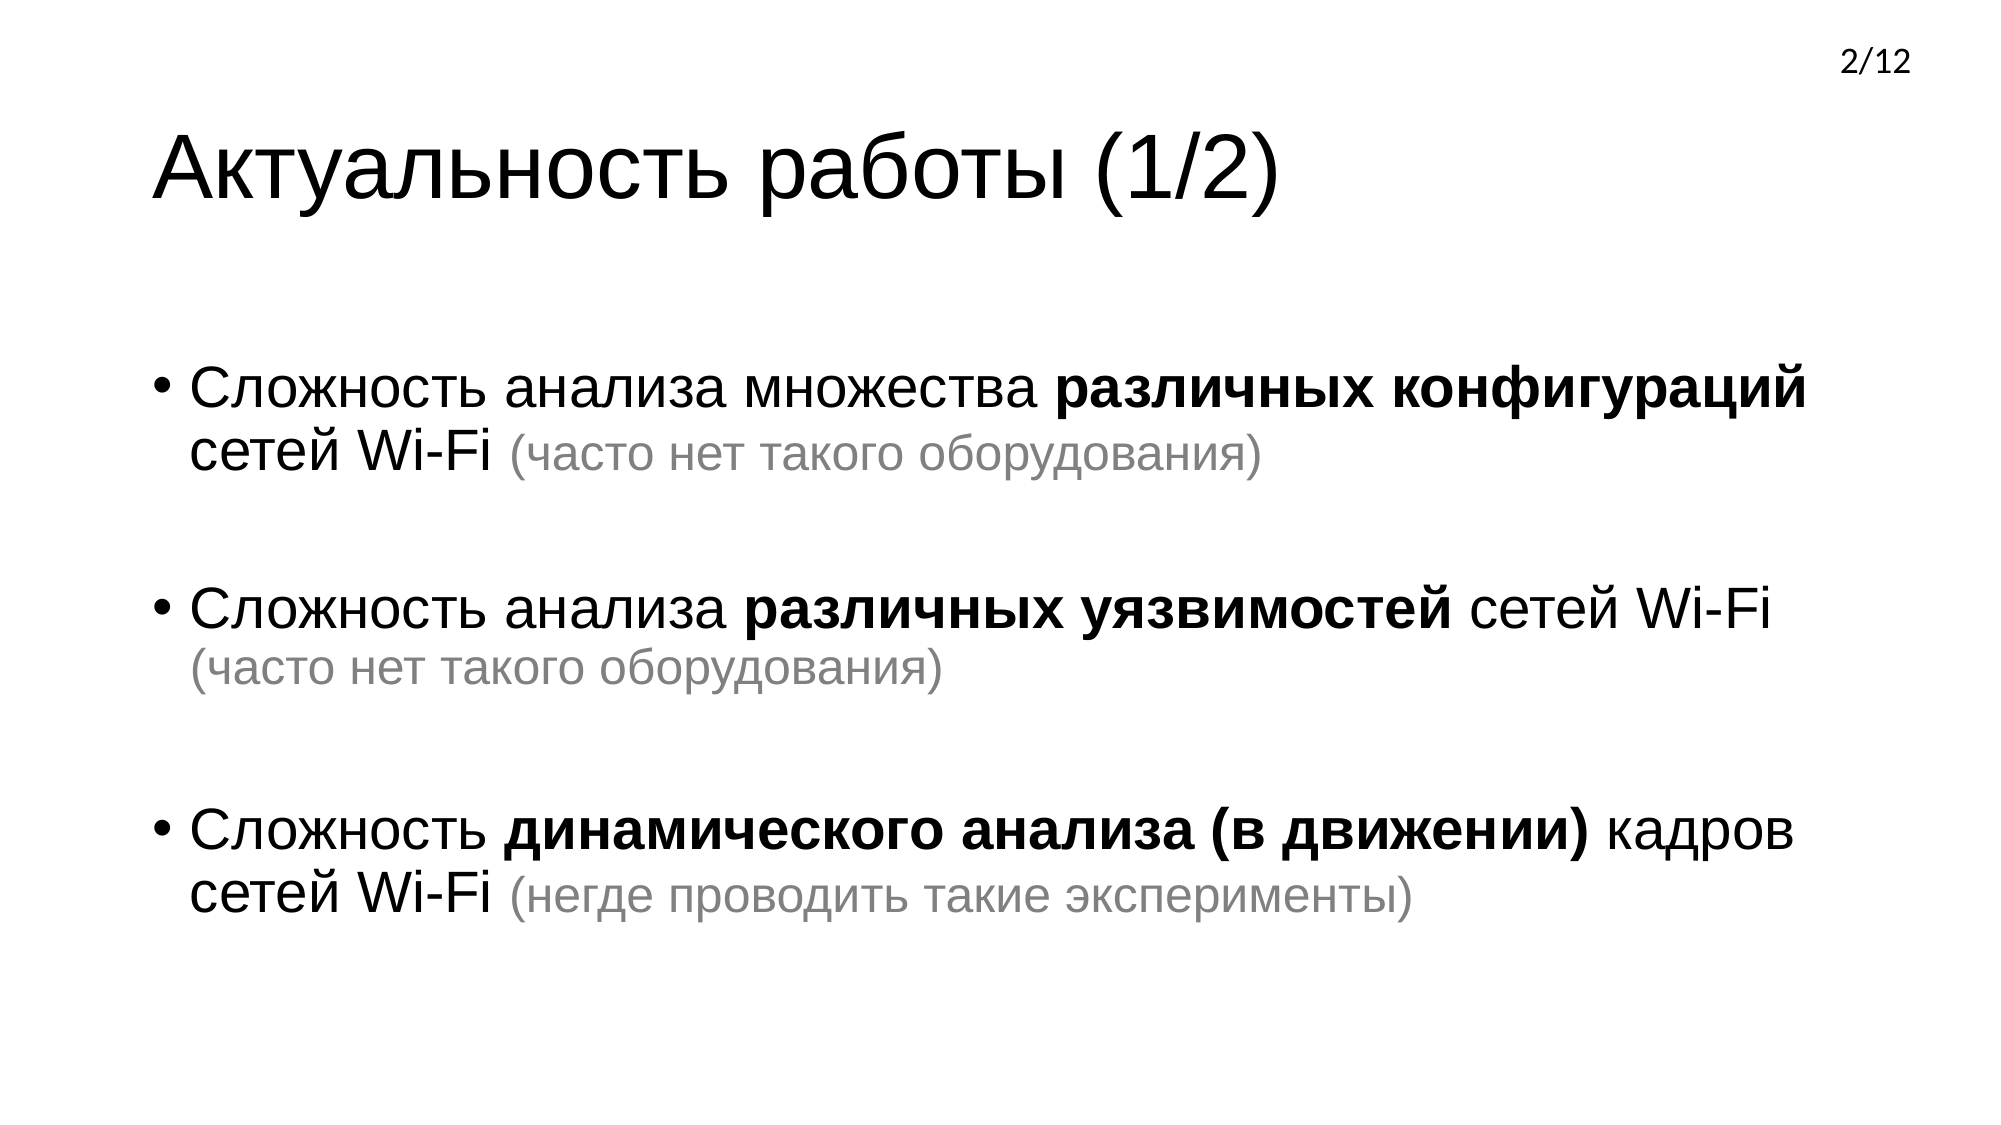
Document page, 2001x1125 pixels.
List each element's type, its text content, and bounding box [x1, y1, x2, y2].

list Сложность анализа множества различных конфигураций сетей Wi-Fi (часто нет такого оборудования) Сложность анализа различных уязвимостей сетей Wi-Fi (часто нет такого оборудования) Сложность динамического анализа (в движении) кадров сетей Wi-Fi (негде проводить такие эксперименты) [137, 258, 1863, 1072]
title Актуальность работы (1/2) [137, 59, 1863, 258]
text_box 2/12 [1824, 28, 1975, 89]
